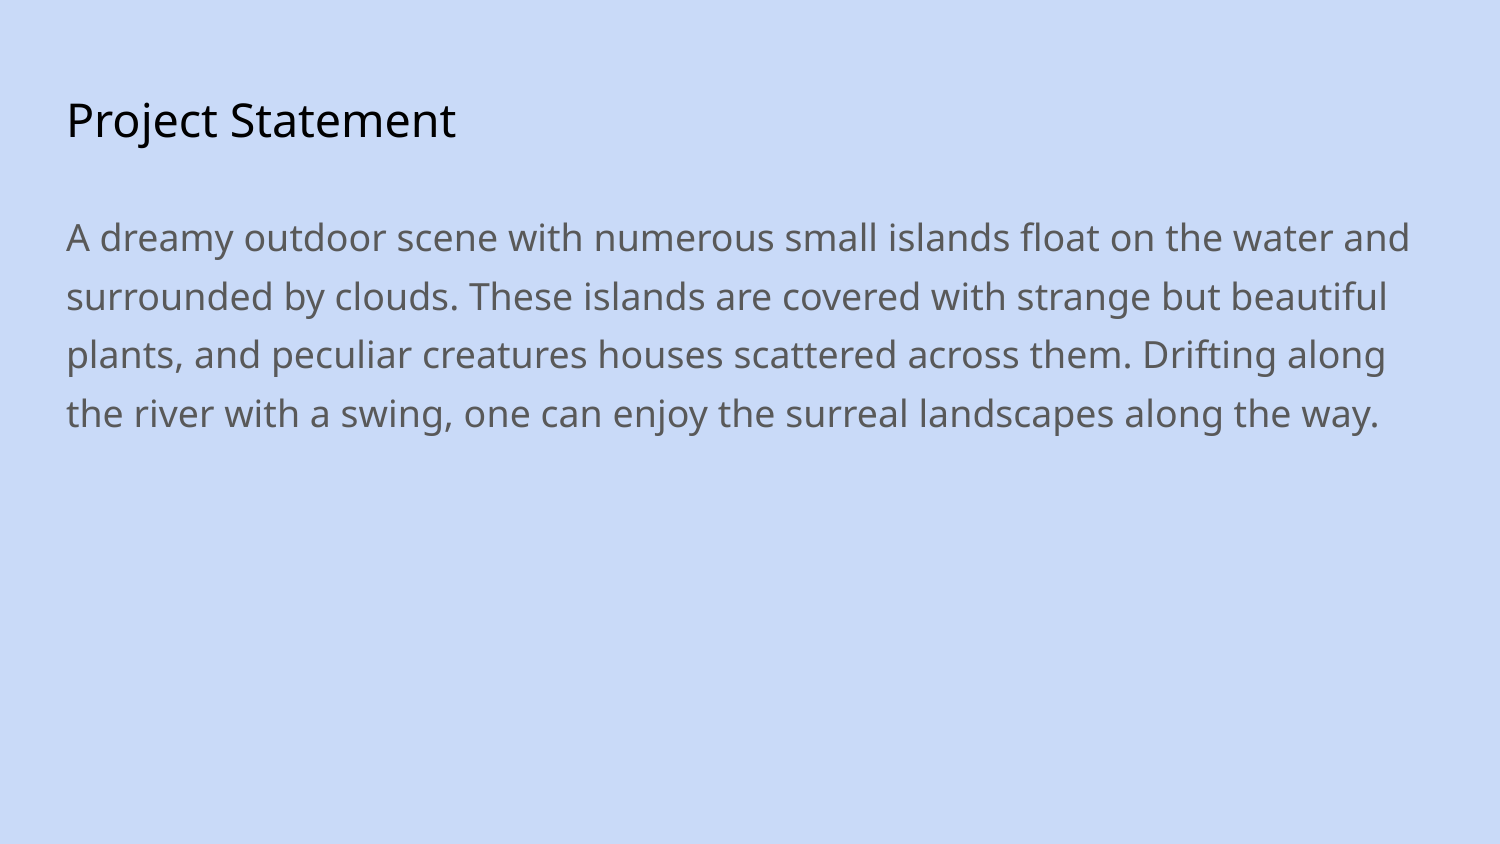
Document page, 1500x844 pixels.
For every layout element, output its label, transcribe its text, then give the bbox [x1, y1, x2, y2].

title Project Statement [51, 72, 1449, 167]
list A dreamy outdoor scene with numerous small islands float on the water and surrounded by clouds. These islands are covered with strange but beautiful plants, and peculiar creatures houses scattered across them. Drifting along the river with a swing, one can enjoy the surreal landscapes along the way. [51, 189, 1449, 750]
